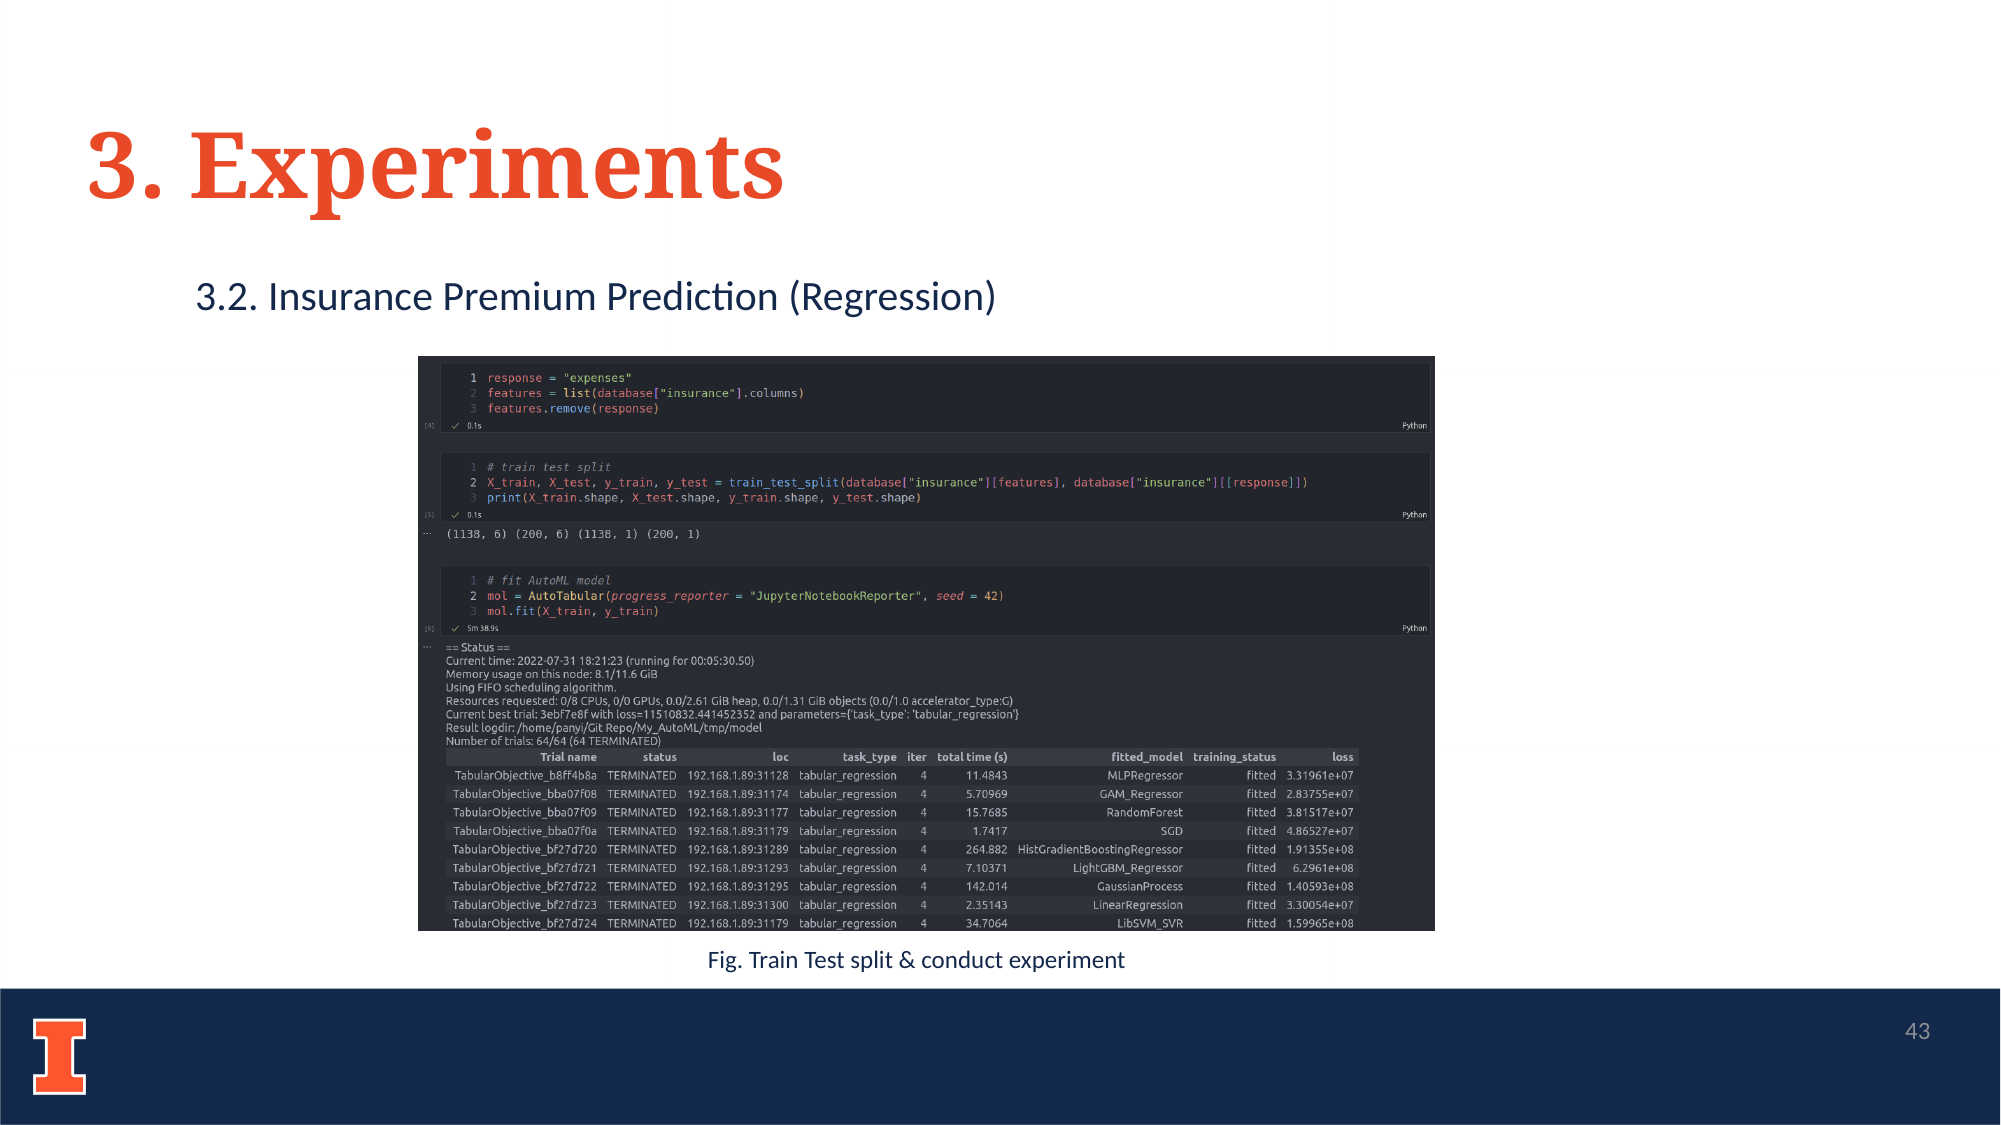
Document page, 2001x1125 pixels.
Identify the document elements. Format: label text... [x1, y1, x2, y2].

text_box 3.2. Insurance Premium Prediction (Regression) [180, 261, 1181, 327]
picture [0, 0, 2001, 1125]
slide_number 43 [1495, 999, 1946, 1060]
text_box Fig. Train Test split & conduct experiment [693, 936, 1196, 982]
title 3. Experiments [72, 59, 1957, 278]
